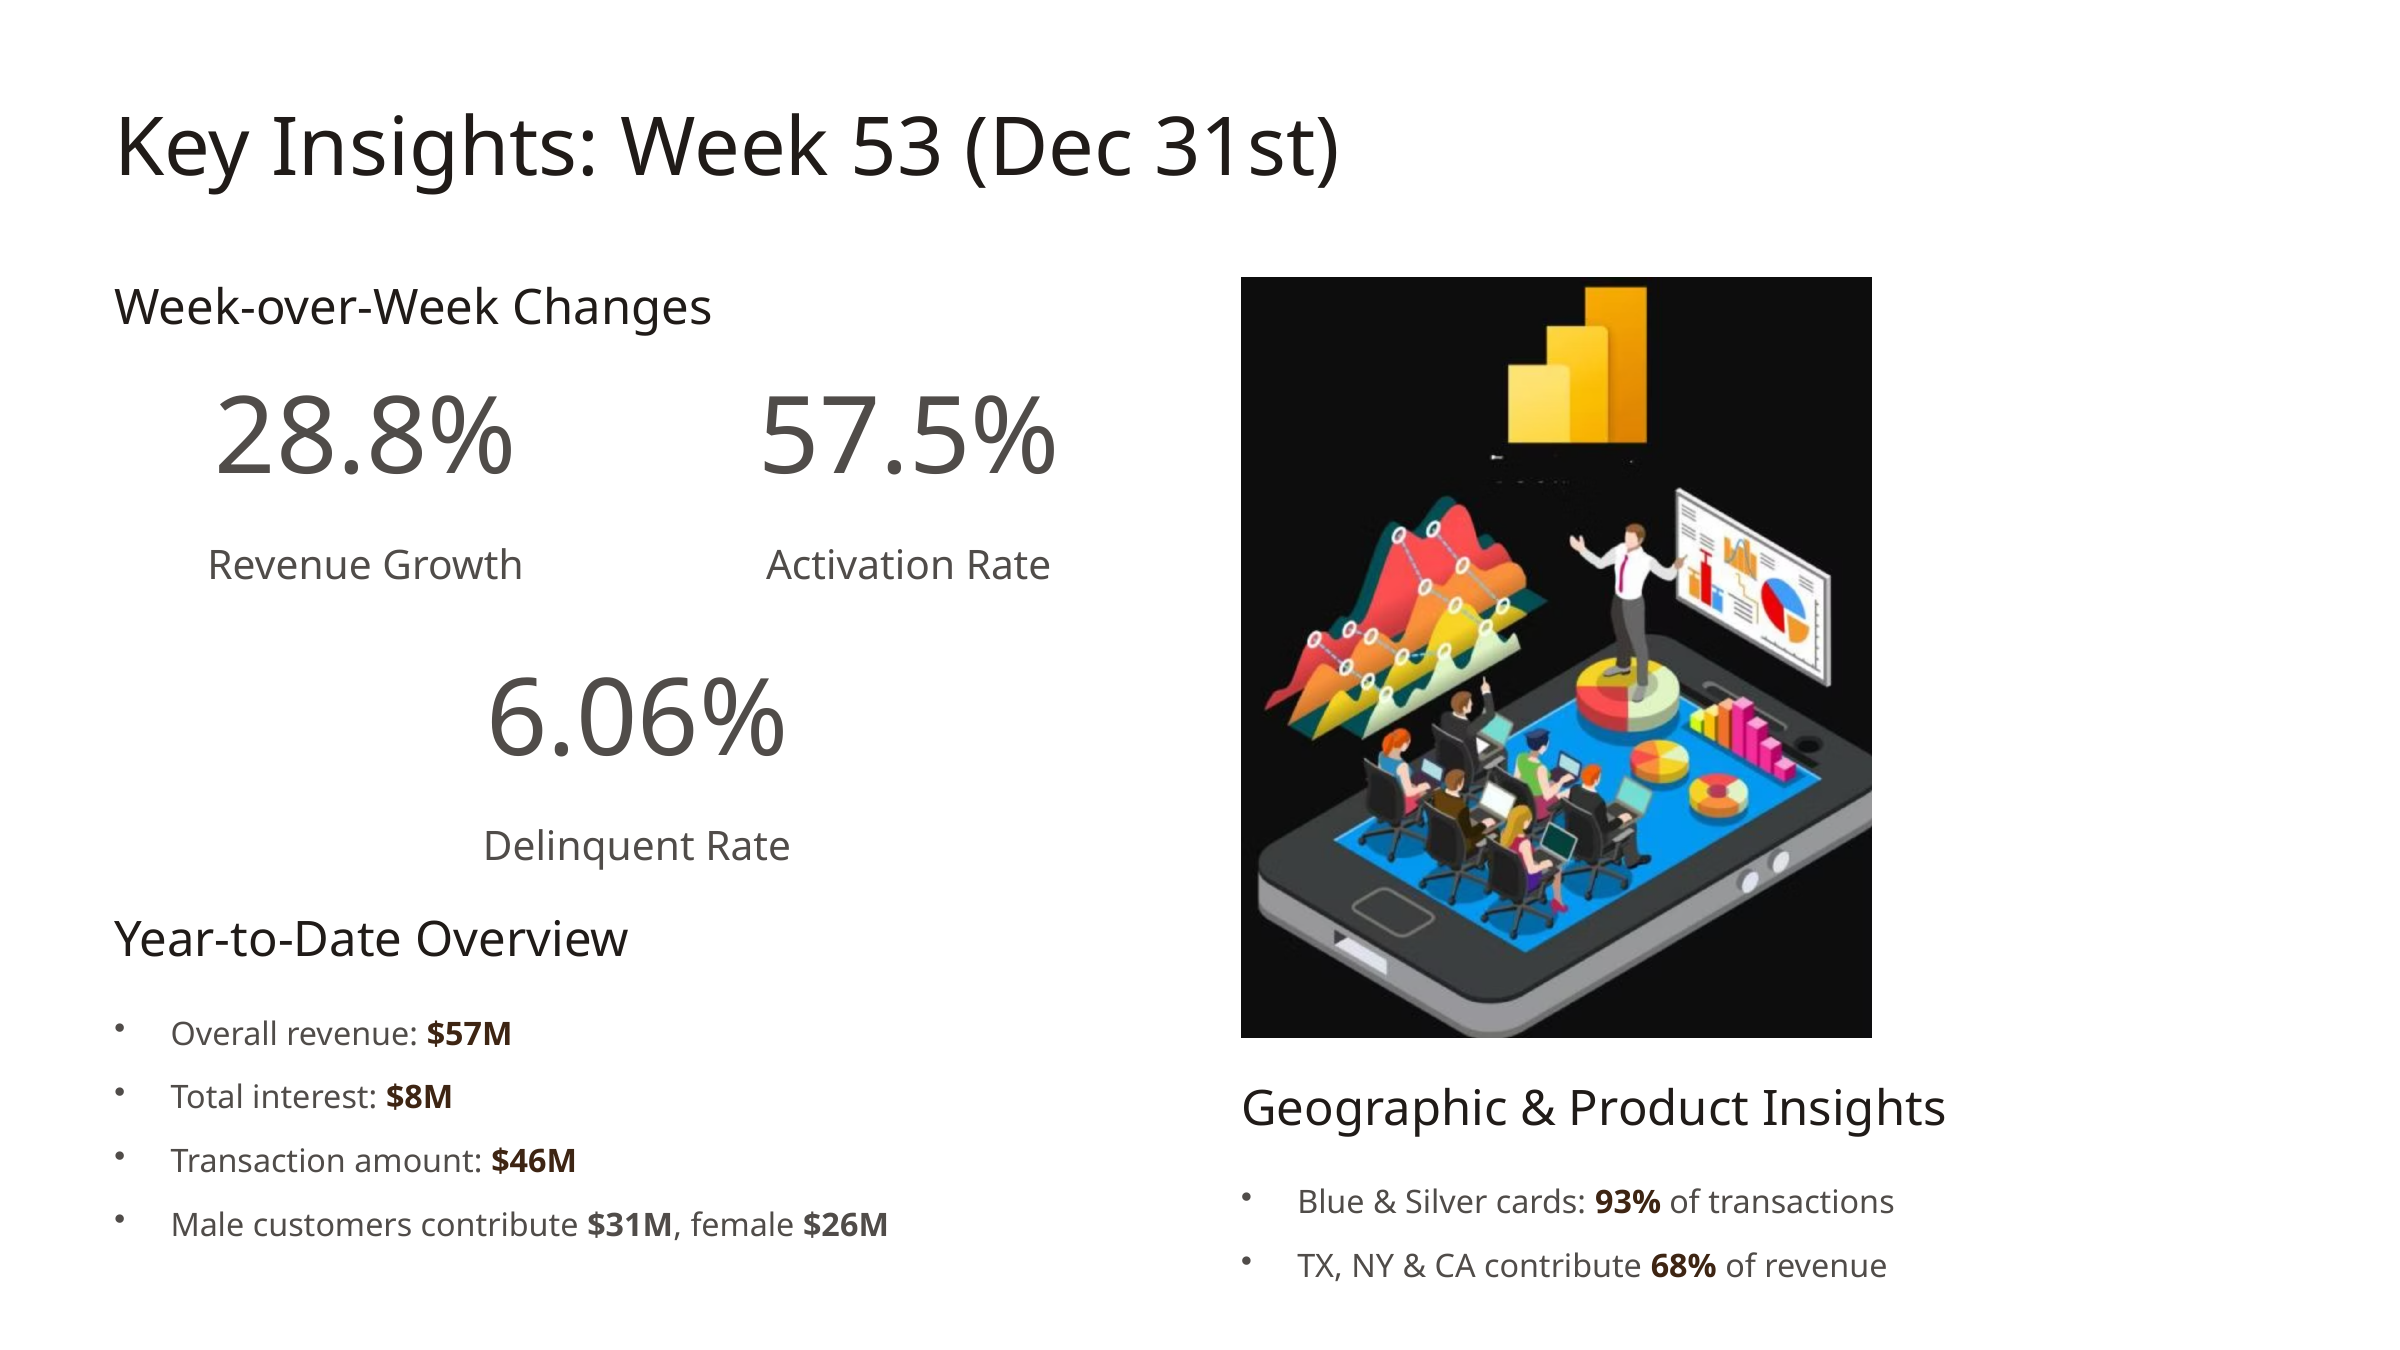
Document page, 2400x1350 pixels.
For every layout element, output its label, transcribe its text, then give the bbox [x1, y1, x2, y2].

text_box 6.06% [385, 669, 889, 777]
text_box Key Insights: Week 53 (Dec 31st) [114, 89, 1408, 192]
text_box Transaction amount: $46M [114, 1126, 1161, 1180]
text_box Geographic & Product Insights [1241, 1074, 1981, 1136]
text_box 57.5% [657, 387, 1161, 496]
text_box Year-to-Date Overview [114, 905, 659, 967]
picture [1241, 277, 1872, 1038]
text_box Male customers contribute $31M, female $26M [114, 1190, 1161, 1243]
text_box TX, NY & CA contribute 68% of revenue [1241, 1232, 2287, 1285]
text_box Activation Rate [704, 536, 1114, 588]
text_box Week-over-Week Changes [114, 273, 742, 335]
text_box 28.8% [114, 387, 617, 496]
text_box Total interest: $8M [114, 1063, 1161, 1116]
text_box Delinquent Rate [433, 817, 842, 869]
text_box Blue & Silver cards: 93% of transactions [1241, 1168, 2287, 1221]
text_box Revenue Growth [161, 536, 570, 588]
text_box Overall revenue: $57M [114, 999, 1161, 1052]
